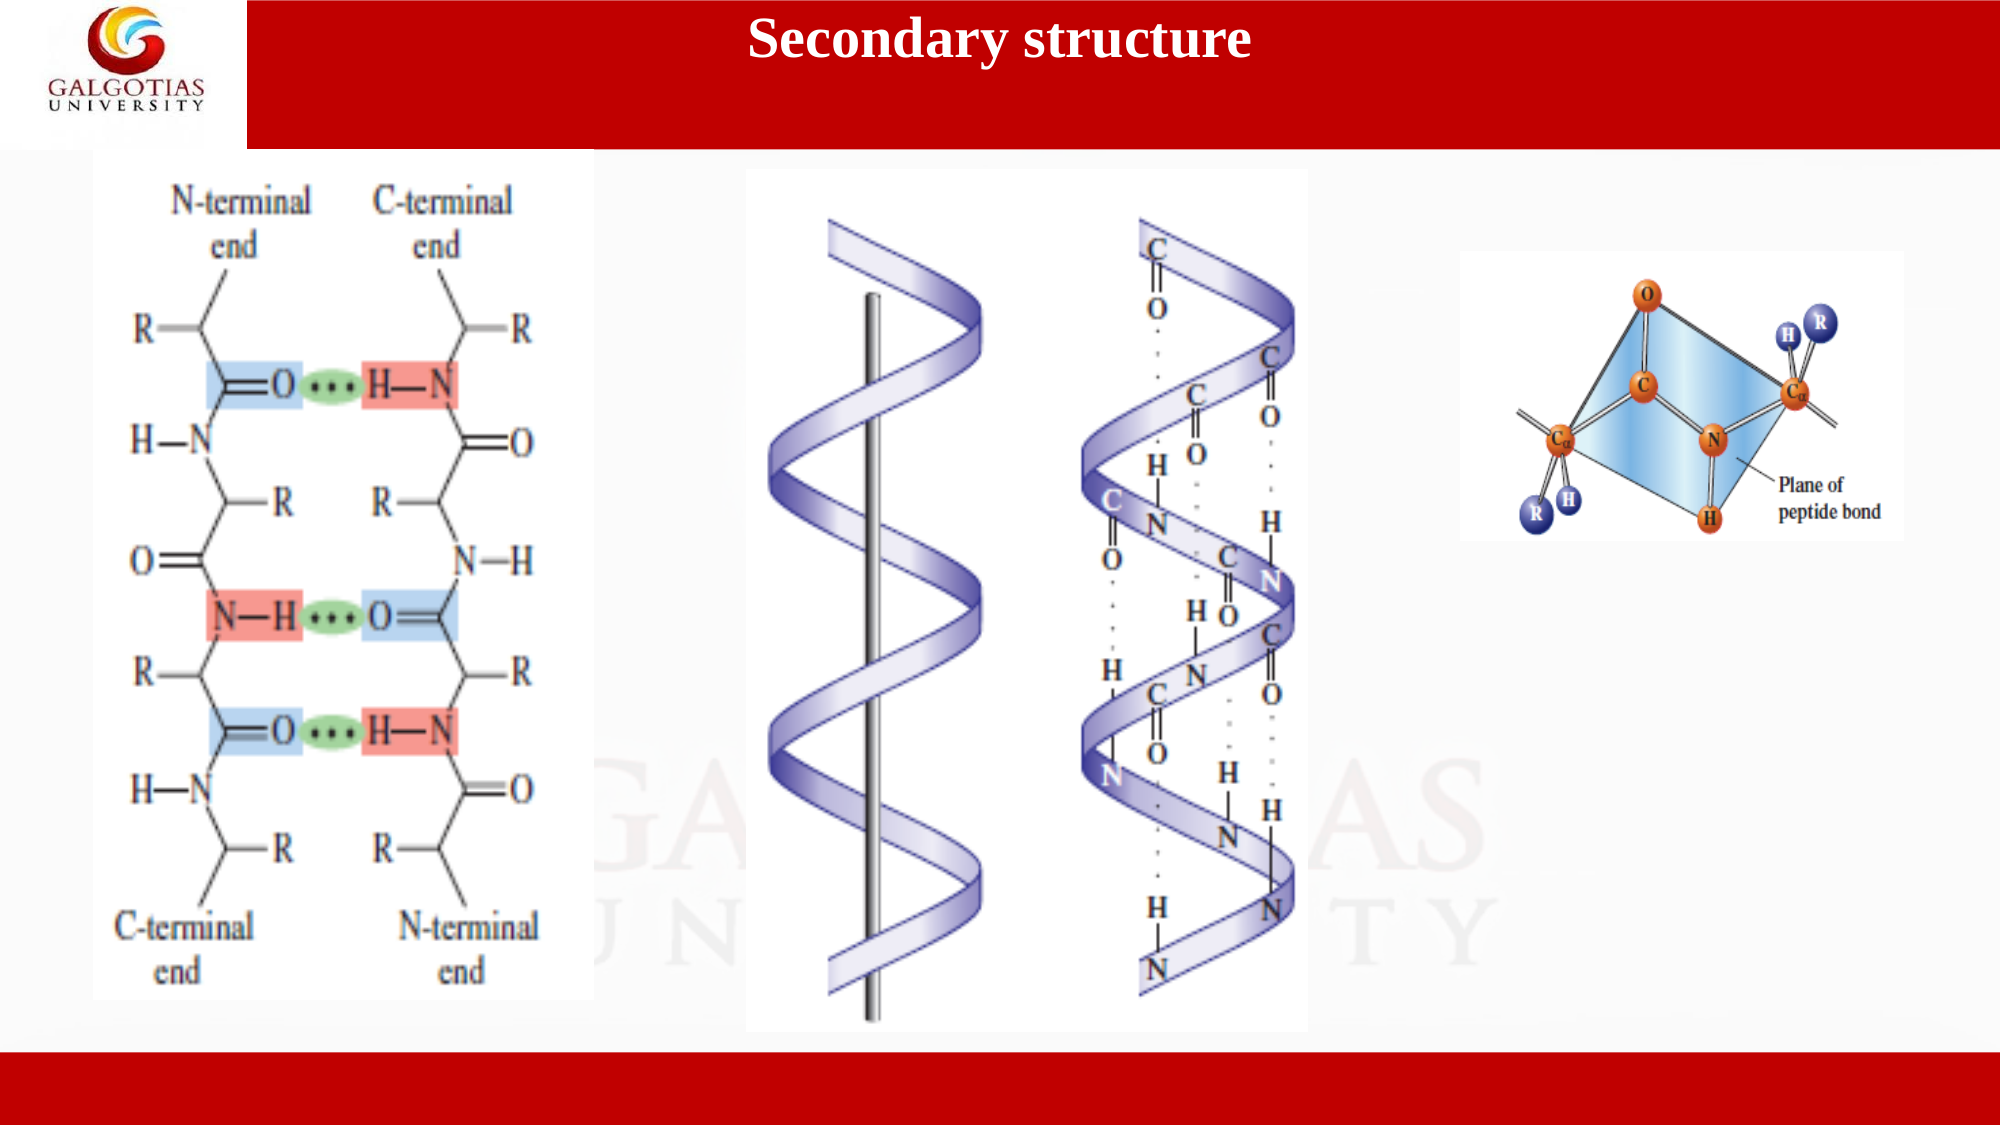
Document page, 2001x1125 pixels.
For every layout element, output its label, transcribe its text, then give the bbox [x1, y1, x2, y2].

text_box [0, 1052, 2000, 1125]
picture [1460, 251, 1904, 542]
picture [0, 0, 594, 1000]
picture [746, 169, 1308, 1033]
text_box Secondary structure [247, 0, 2000, 150]
